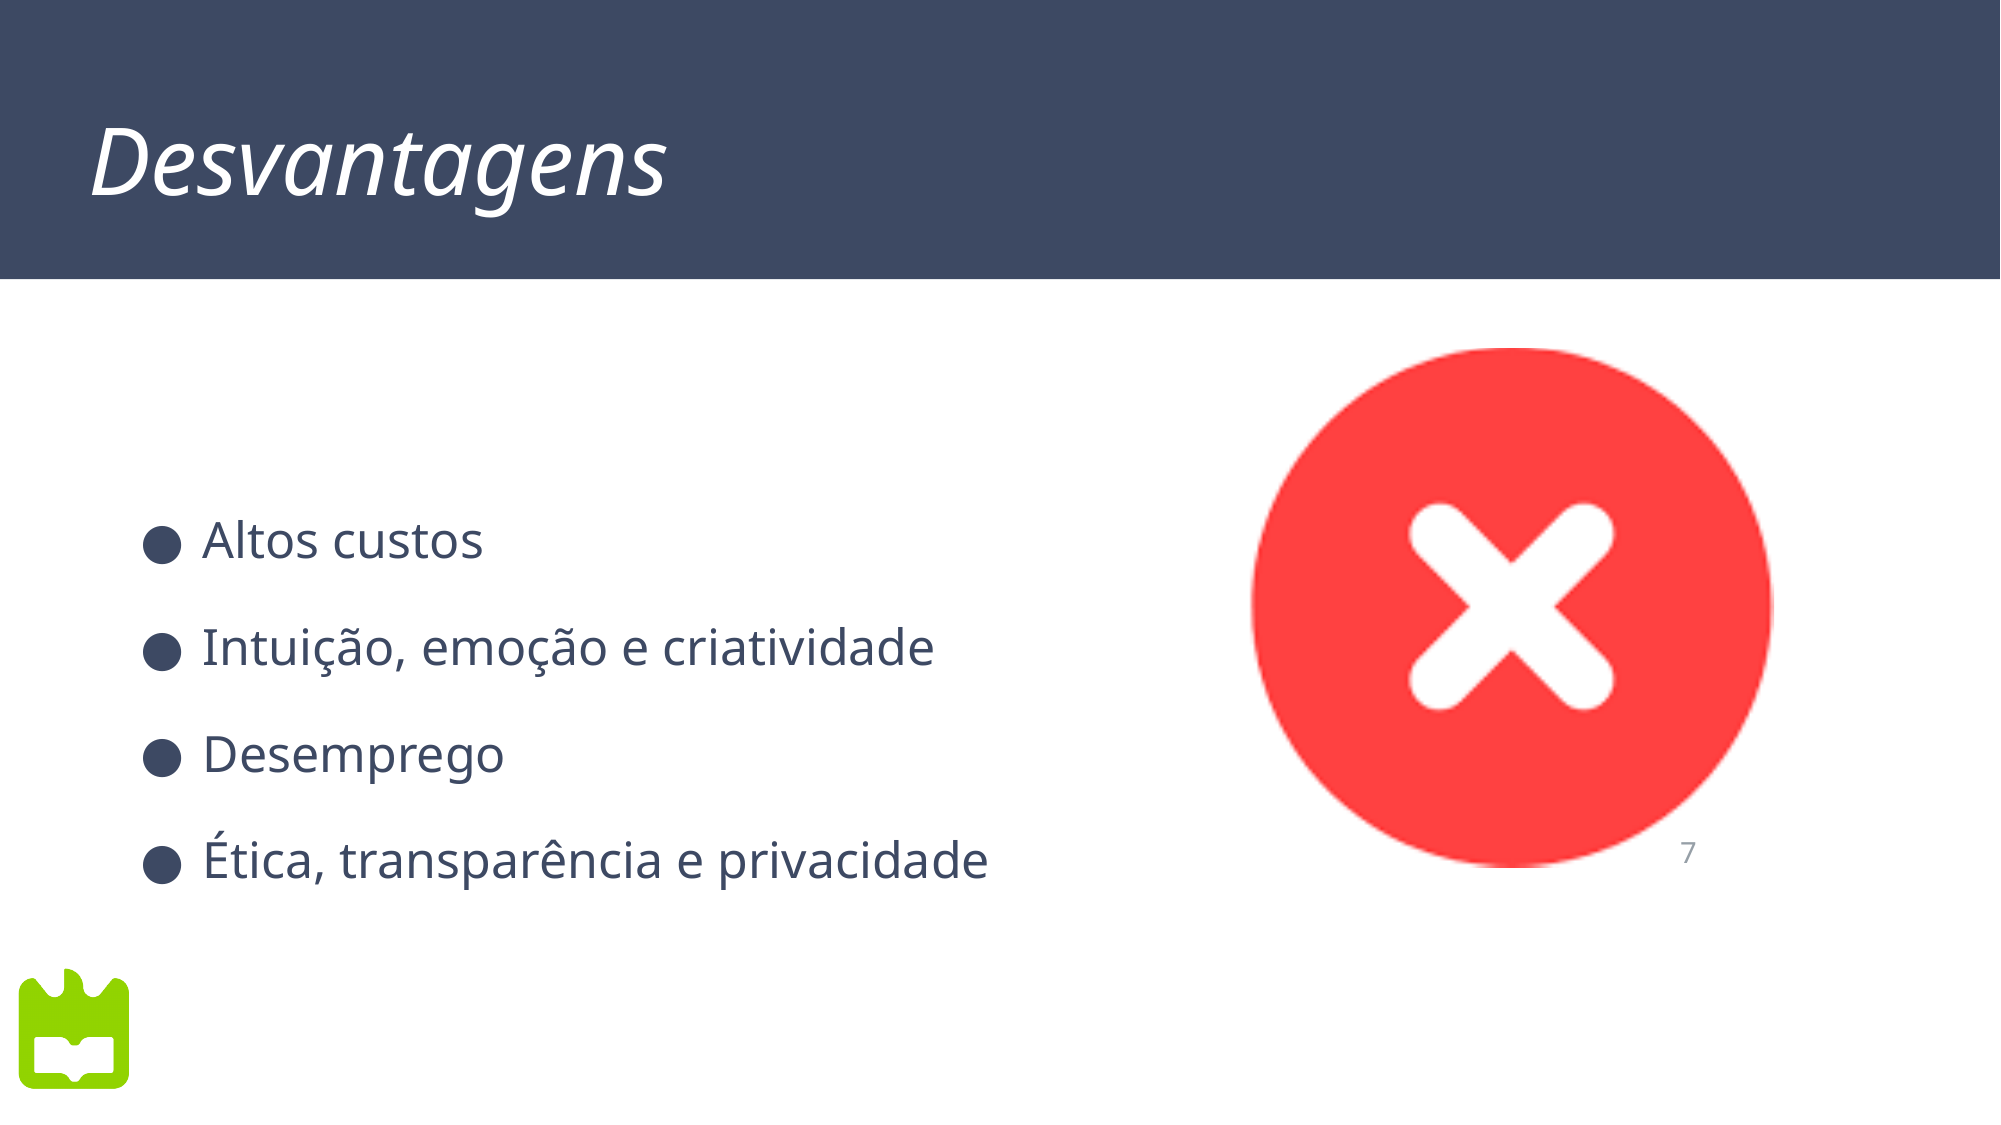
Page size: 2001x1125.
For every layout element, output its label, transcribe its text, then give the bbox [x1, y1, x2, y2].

picture [1244, 348, 1775, 868]
title Desvantagens [68, 81, 1932, 218]
text_box Altos custos Intuição, emoção e criatividade Desemprego Ética, transparência e privacidade [112, 463, 1072, 981]
picture [0, 922, 146, 1125]
text_box 7 [1665, 819, 2000, 885]
